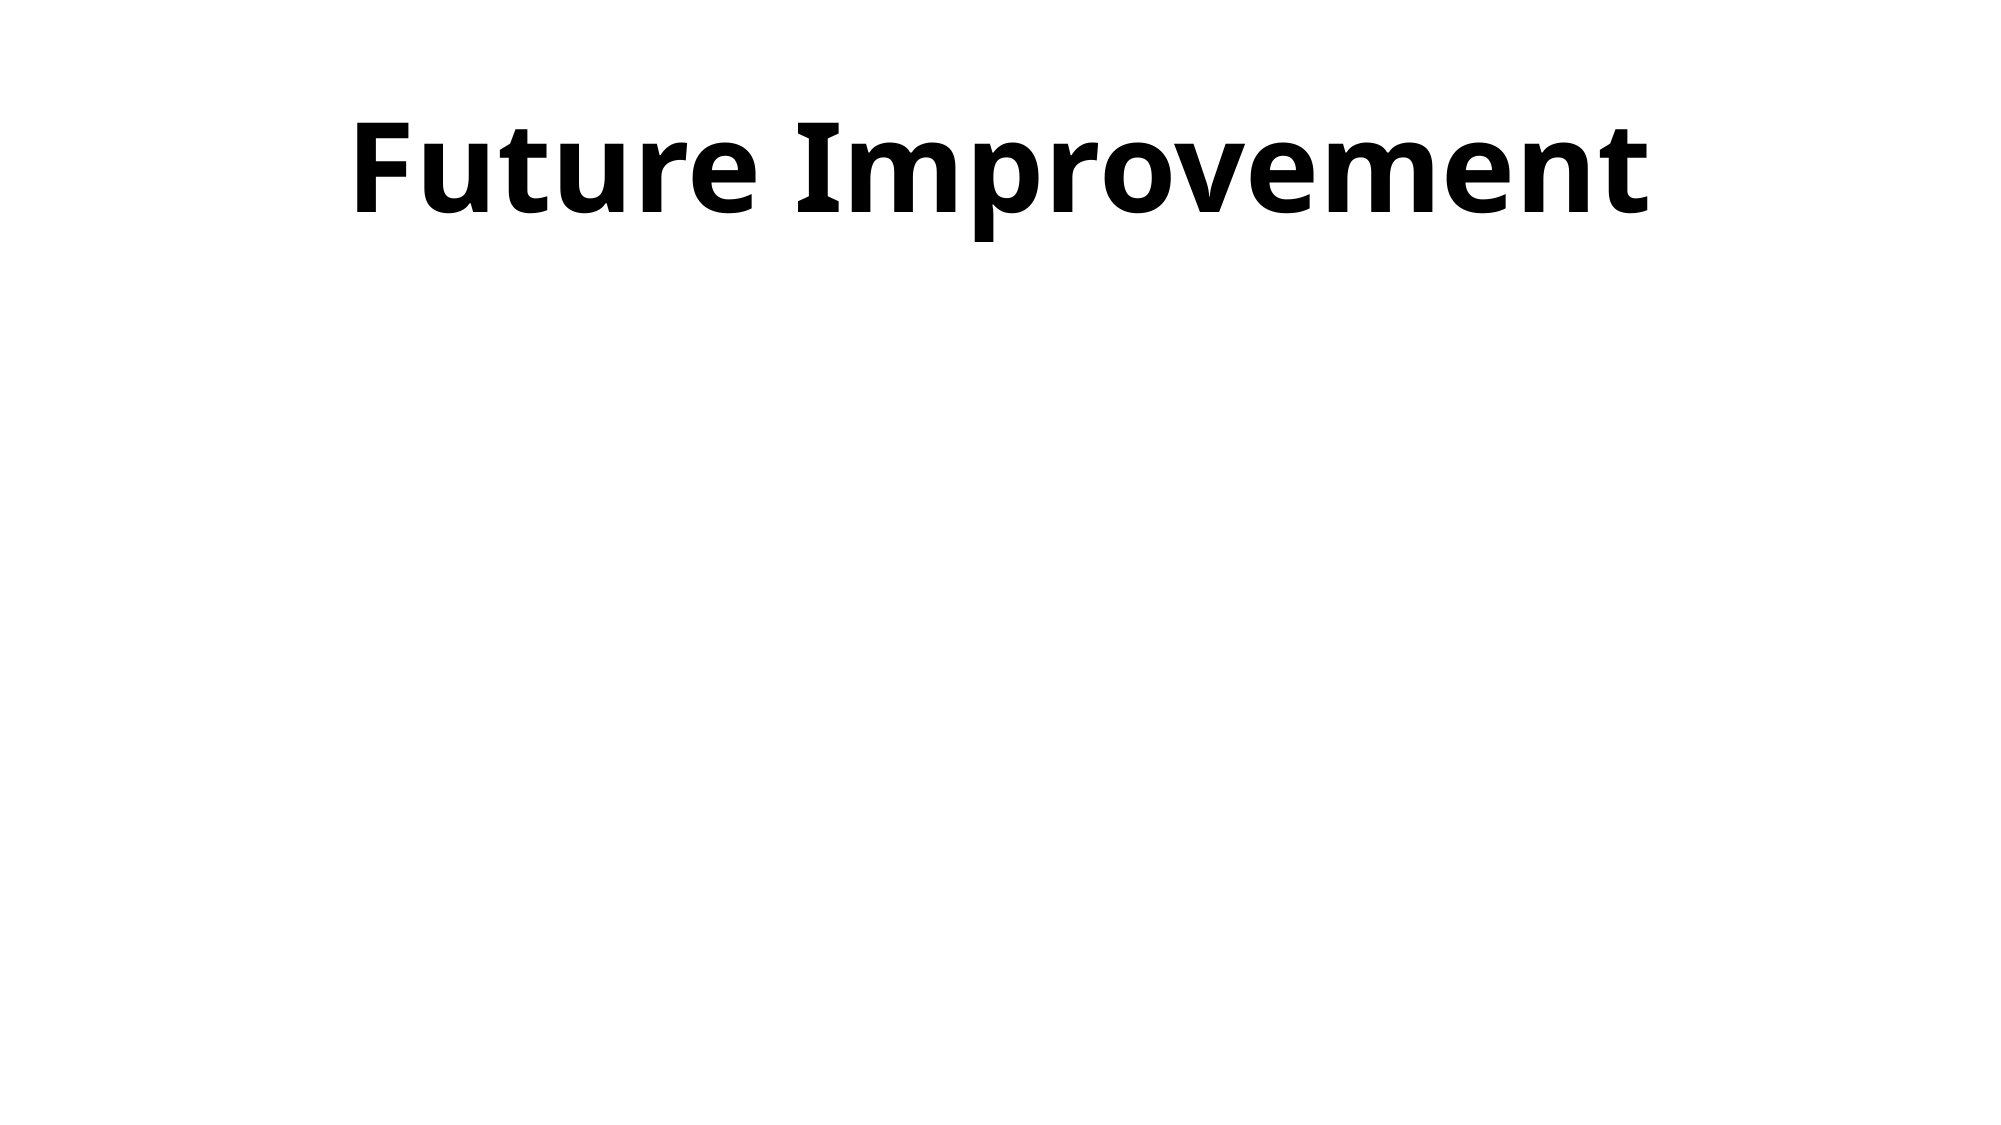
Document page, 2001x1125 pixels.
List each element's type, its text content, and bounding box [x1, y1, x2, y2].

text_box Future Improvement [331, 79, 1669, 245]
